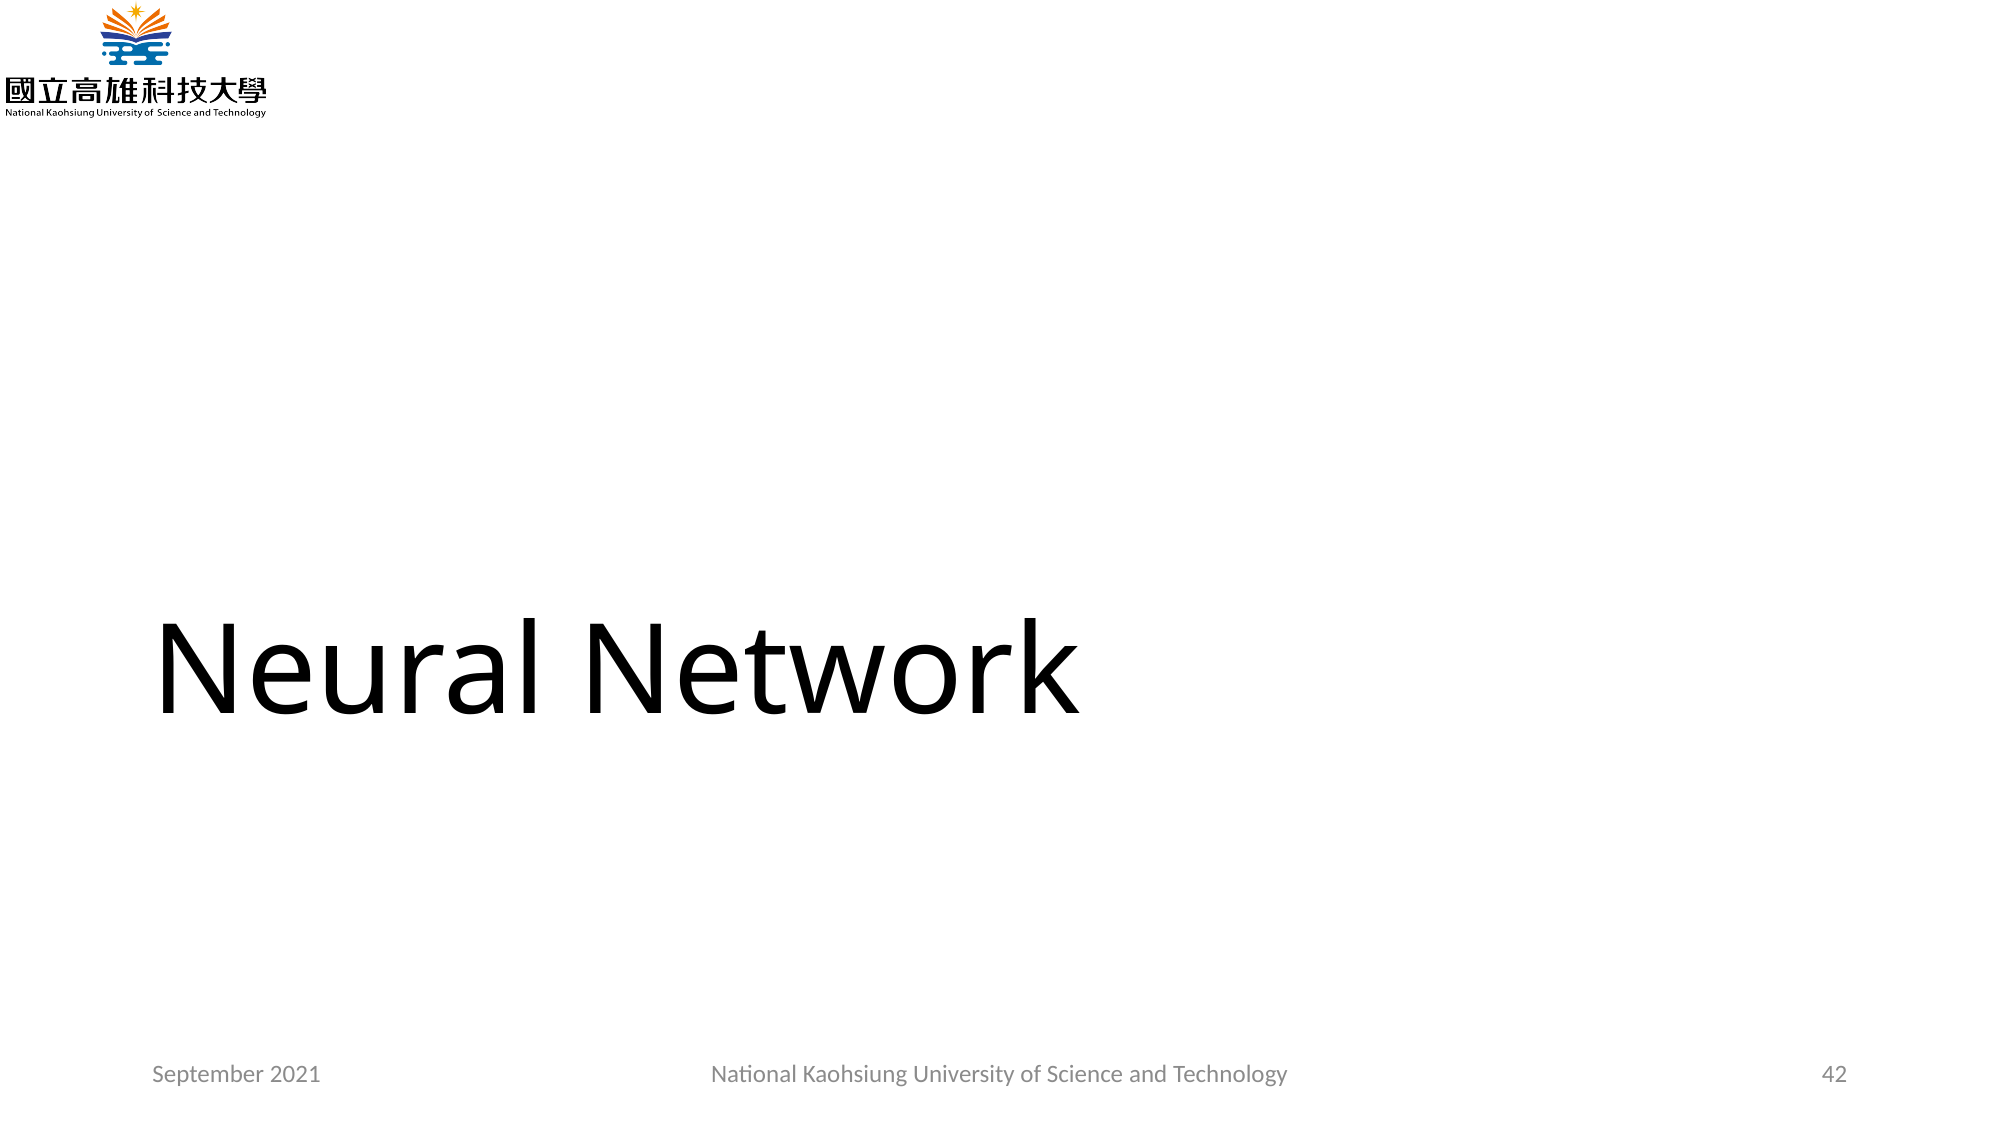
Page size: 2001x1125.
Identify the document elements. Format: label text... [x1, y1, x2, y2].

slide_number 42 [1412, 1042, 1863, 1103]
footer National Kaohsiung University of Science and Technology [662, 1042, 1338, 1103]
title Neural Network [136, 280, 1862, 749]
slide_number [137, 1042, 588, 1103]
picture [6, 0, 266, 118]
